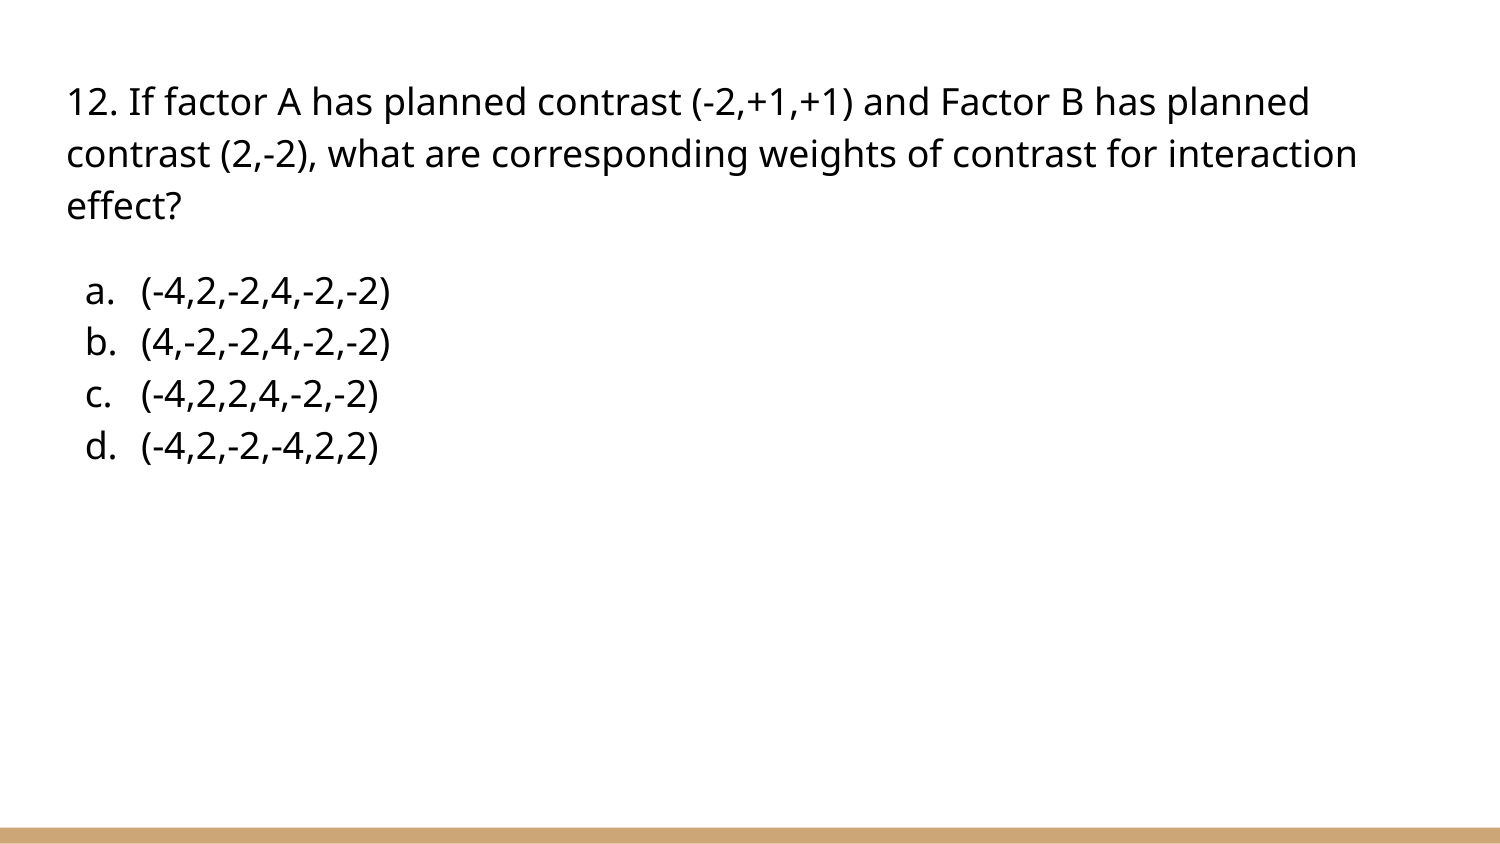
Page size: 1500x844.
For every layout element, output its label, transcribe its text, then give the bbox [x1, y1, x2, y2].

list 12. If factor A has planned contrast (-2,+1,+1) and Factor B has planned contrast (2,-2), what are corresponding weights of contrast for interaction effect? (-4,2,-2,4,-2,-2) (4,-2,-2,4,-2,-2) (-4,2,2,4,-2,-2) (-4,2,-2,-4,2,2) [51, 56, 1449, 607]
